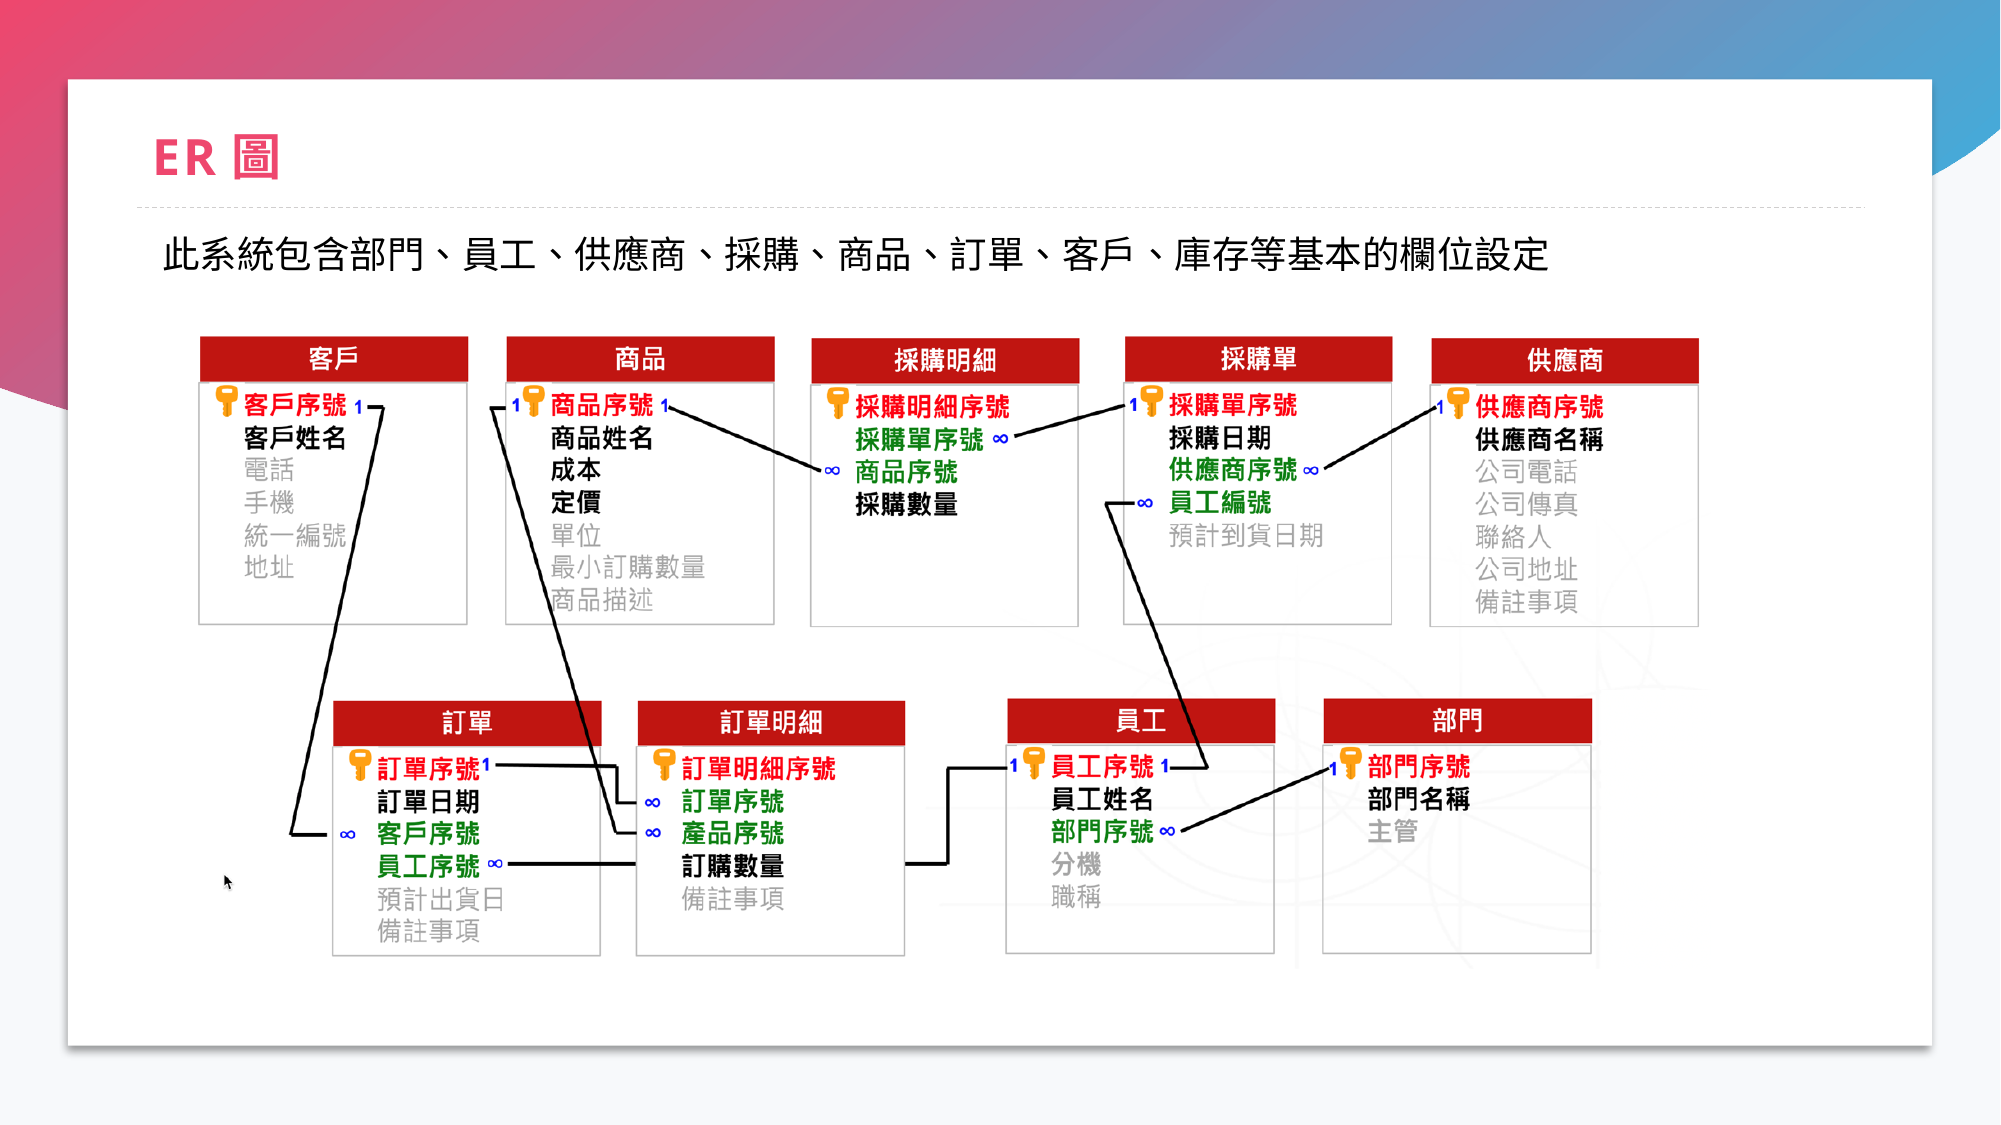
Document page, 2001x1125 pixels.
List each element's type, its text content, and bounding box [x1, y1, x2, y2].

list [178, 319, 1710, 969]
title ER圖 [137, 111, 1863, 208]
text_box 此系統包含部門、員工、供應商、採購、商品、訂單、客戶、庫存等基本的欄位設定 [147, 223, 1851, 284]
